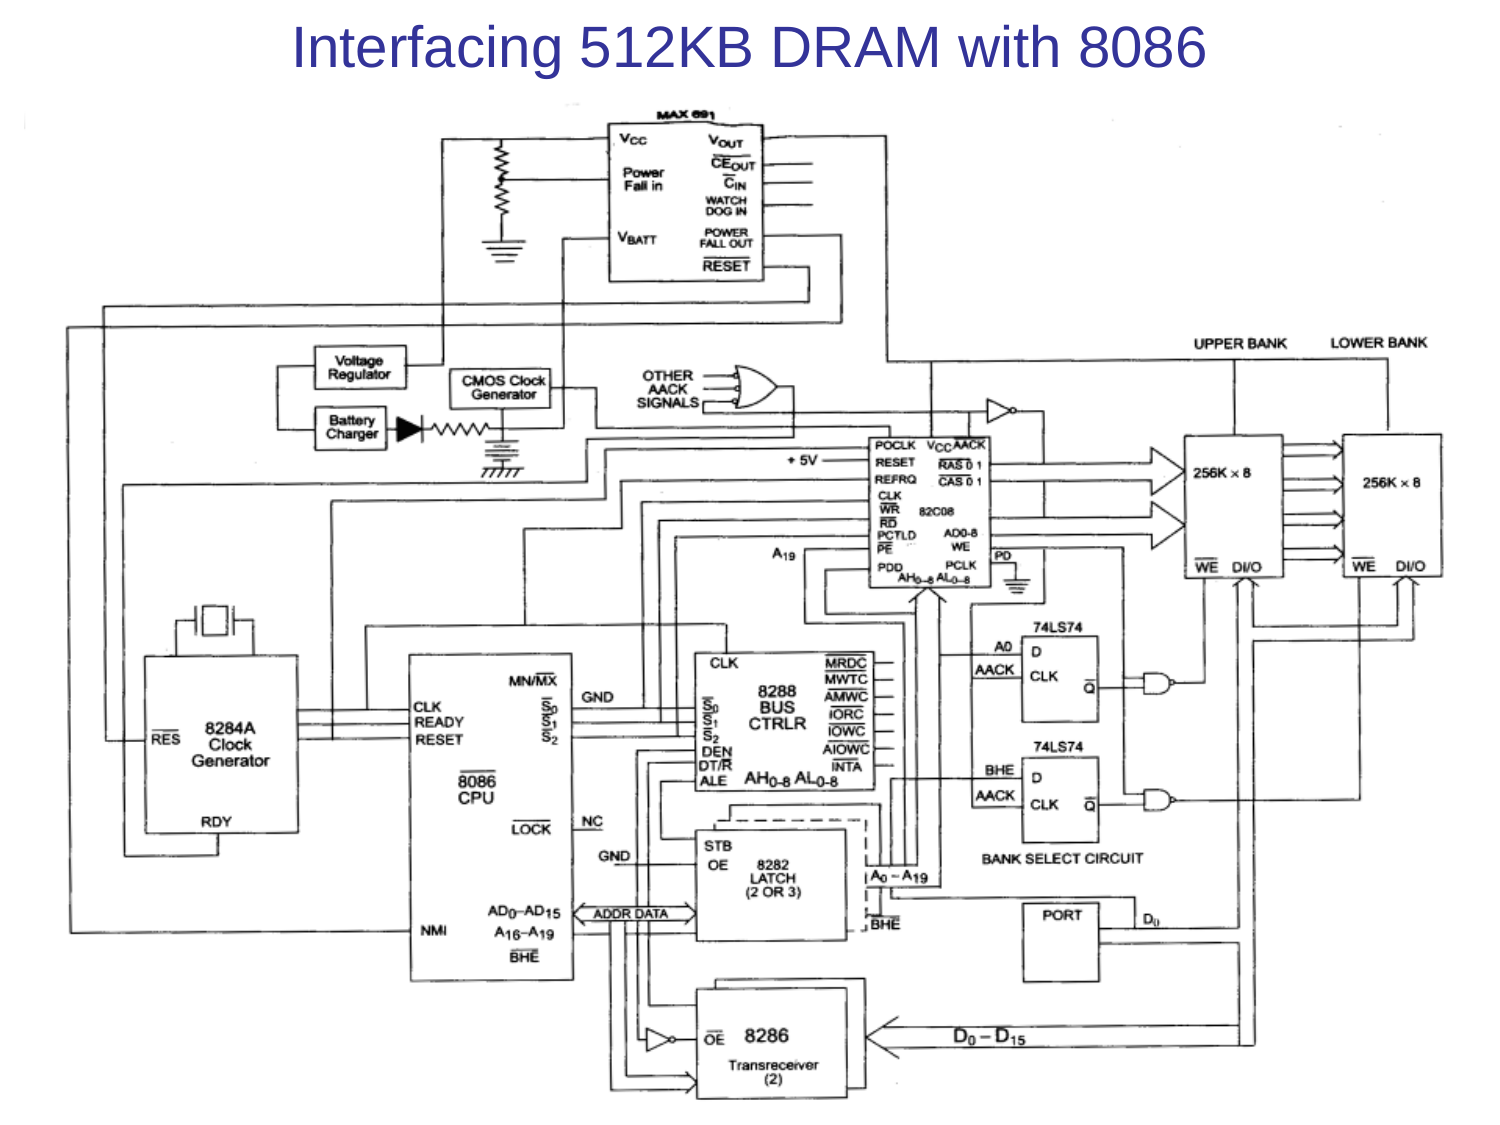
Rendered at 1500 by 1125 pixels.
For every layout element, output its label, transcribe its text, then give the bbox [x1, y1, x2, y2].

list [24, 87, 1476, 1125]
title Interfacing 512KB DRAM with 8086 [24, 0, 1476, 87]
